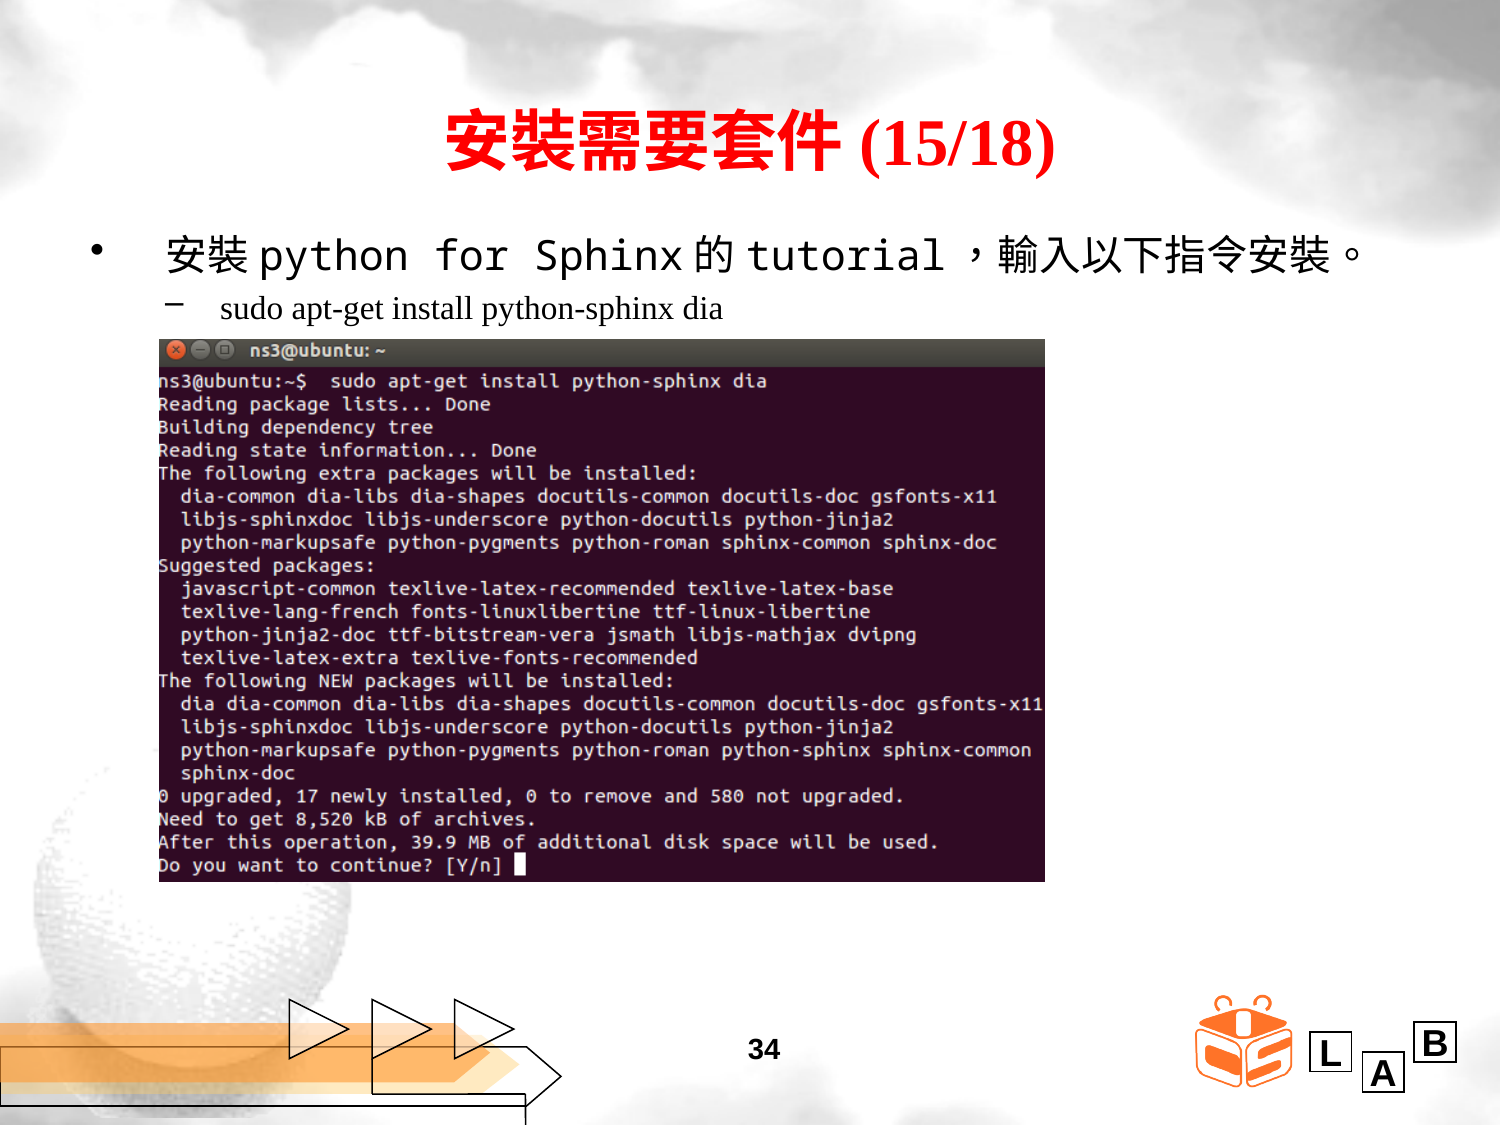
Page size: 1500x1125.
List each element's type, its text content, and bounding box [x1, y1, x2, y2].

list 安裝python for Sphinx的tutorial，輸入以下指令安裝。 sudo apt-get install python-sphinx dia [75, 233, 1425, 965]
slide_number 34 [589, 1023, 940, 1102]
title 安裝需要套件(15/18) [75, 45, 1425, 233]
picture [159, 339, 1045, 882]
picture [1187, 976, 1301, 1104]
